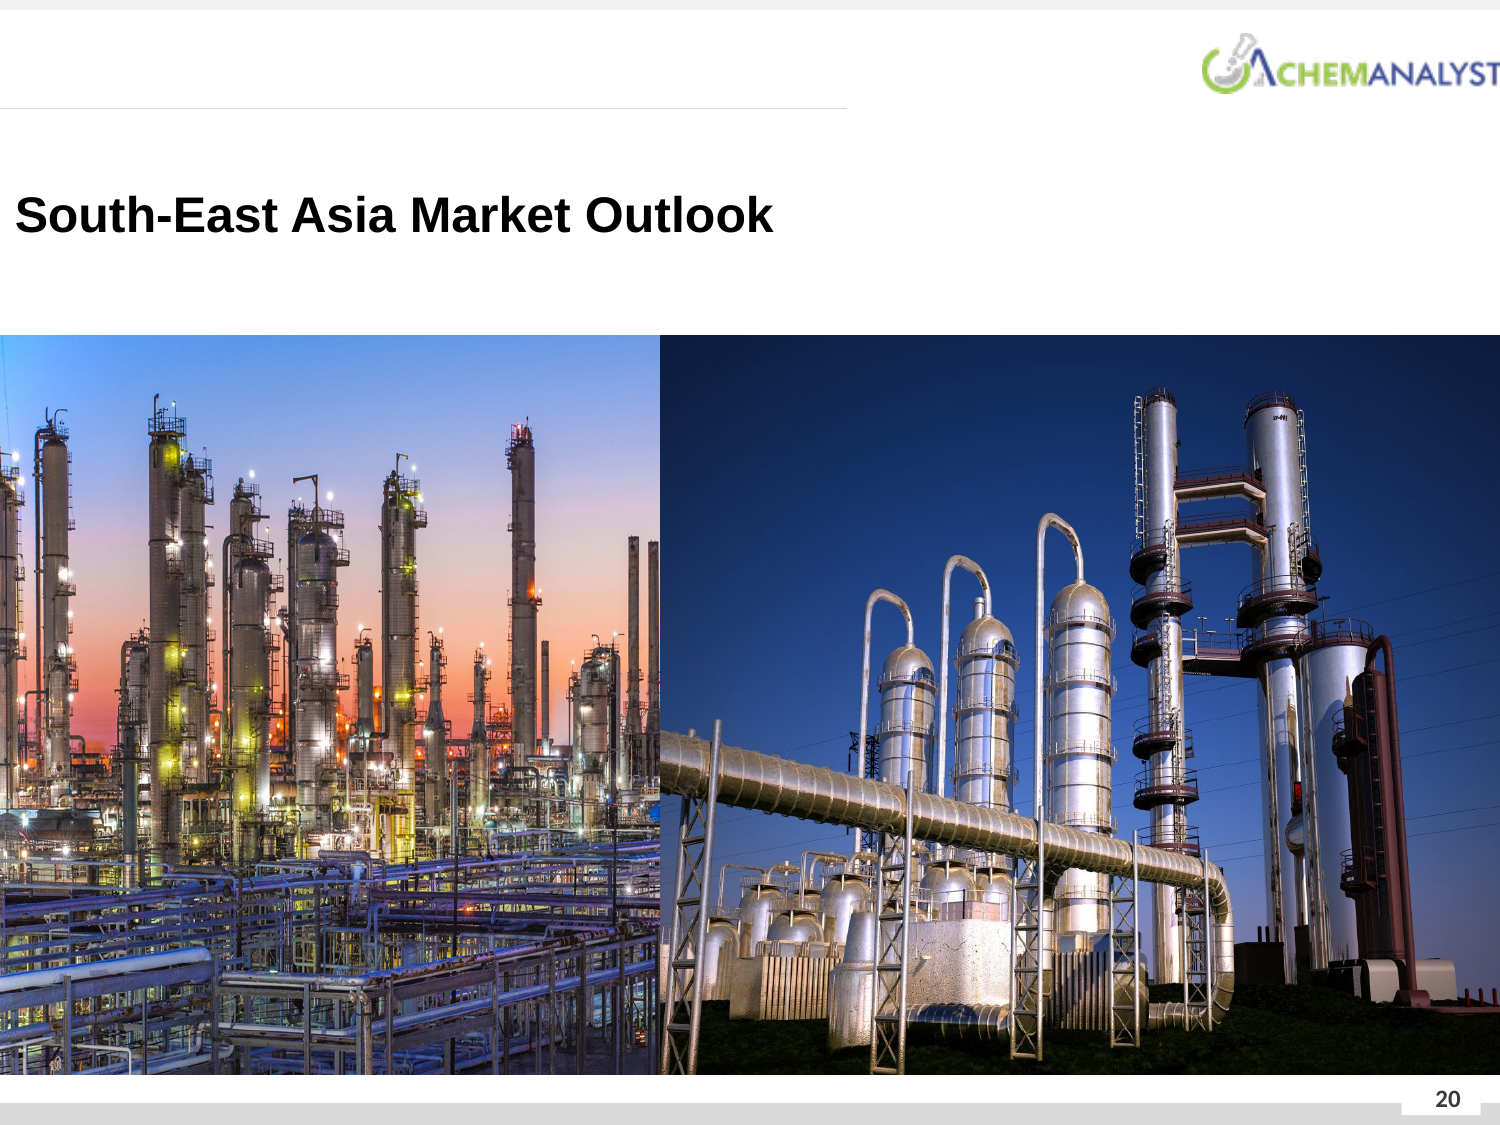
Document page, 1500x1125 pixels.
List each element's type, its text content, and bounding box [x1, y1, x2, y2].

text_box South-East Asia Market Outlook [0, 123, 990, 302]
picture [0, 335, 1500, 1075]
picture [1202, 33, 1500, 94]
